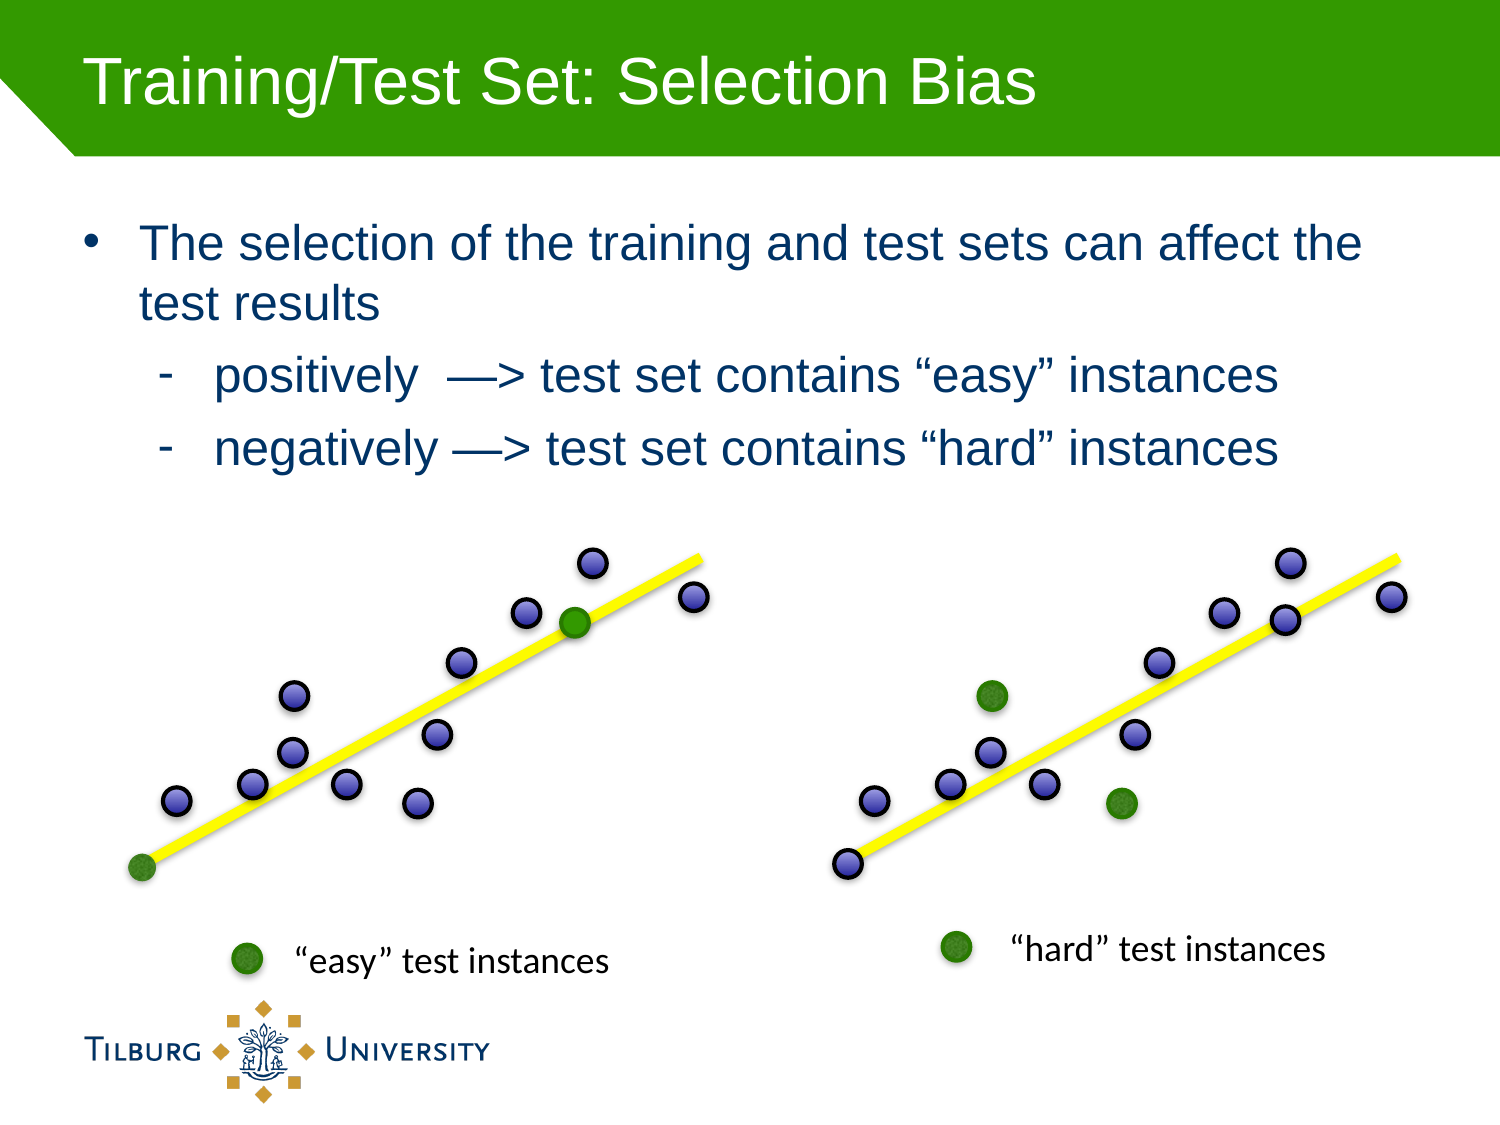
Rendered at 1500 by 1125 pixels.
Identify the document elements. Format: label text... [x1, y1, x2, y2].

picture [78, 994, 495, 1111]
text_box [128, 549, 708, 882]
title Training/Test Set: Selection Bias [74, 0, 1426, 157]
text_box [233, 927, 633, 990]
list The selection of the training and test sets can affect the test results positively —> test set contains “easy” instances negatively —> test set contains “hard” instances [74, 202, 1426, 504]
text_box [834, 850, 862, 878]
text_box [942, 916, 1347, 978]
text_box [860, 549, 1406, 816]
